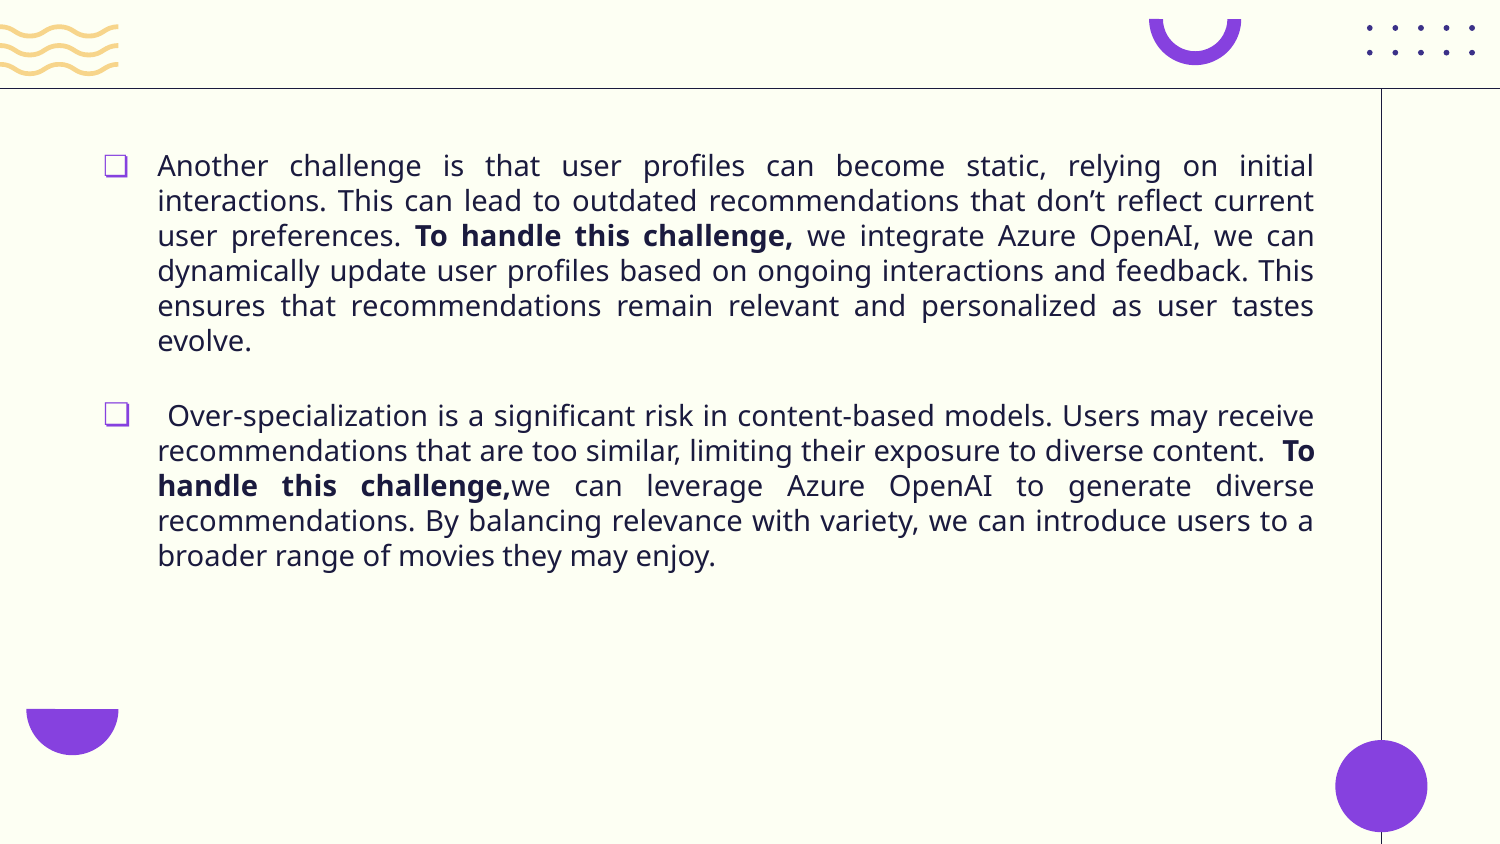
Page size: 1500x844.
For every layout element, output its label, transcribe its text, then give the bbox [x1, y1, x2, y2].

list Another challenge is that user profiles can become static, relying on initial interactions. This can lead to outdated recommendations that don’t reflect current user preferences. To handle this challenge, we integrate Azure OpenAI, we can dynamically update user profiles based on ongoing interactions and feedback. This ensures that recommendations remain relevant and personalized as user tastes evolve. Over-specialization is a significant risk in content-based models. Users may receive recommendations that are too similar, limiting their exposure to diverse content. To handle this challenge,we can leverage Azure OpenAI to generate diverse recommendations. By balancing relevance with variety, we can introduce users to a broader range of movies they may enjoy. [67, 132, 1331, 683]
